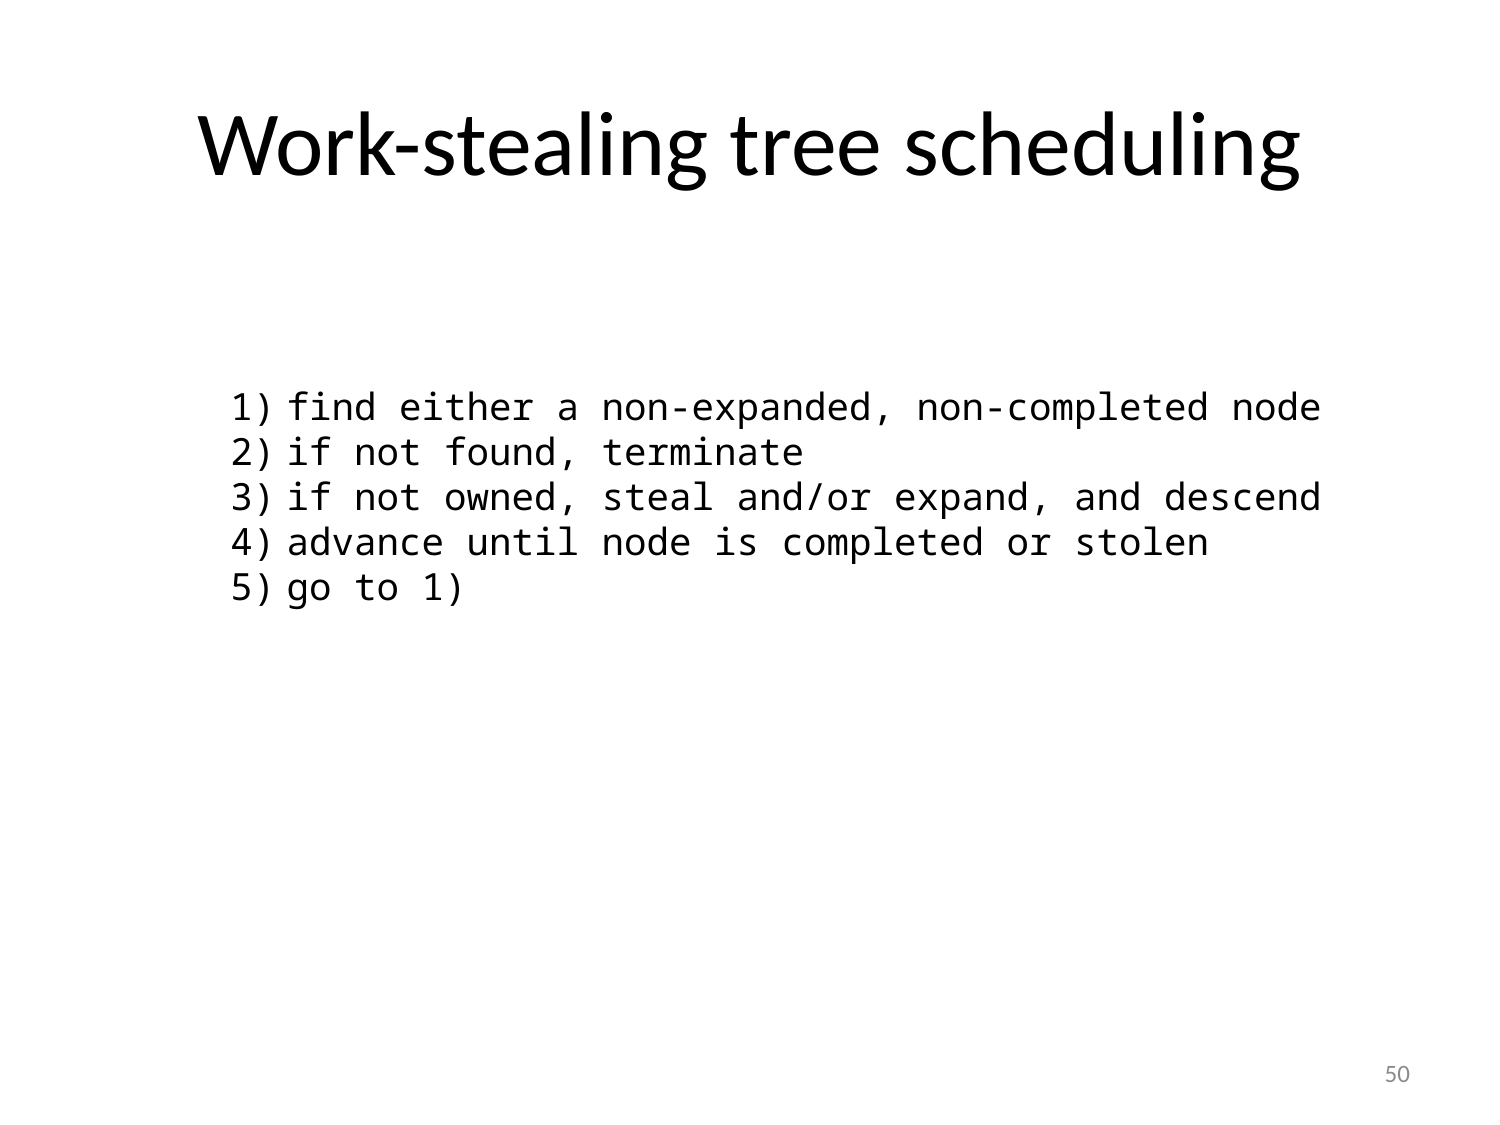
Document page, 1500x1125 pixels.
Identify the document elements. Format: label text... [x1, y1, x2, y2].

title Work-stealing tree scheduling [75, 45, 1425, 233]
text_box find either a non-expanded, non-completed node if not found, terminate if not owned, steal and/or expand, and descend advance until node is completed or stolen go to 1) [215, 376, 1337, 616]
slide_number 50 [1074, 1042, 1425, 1103]
